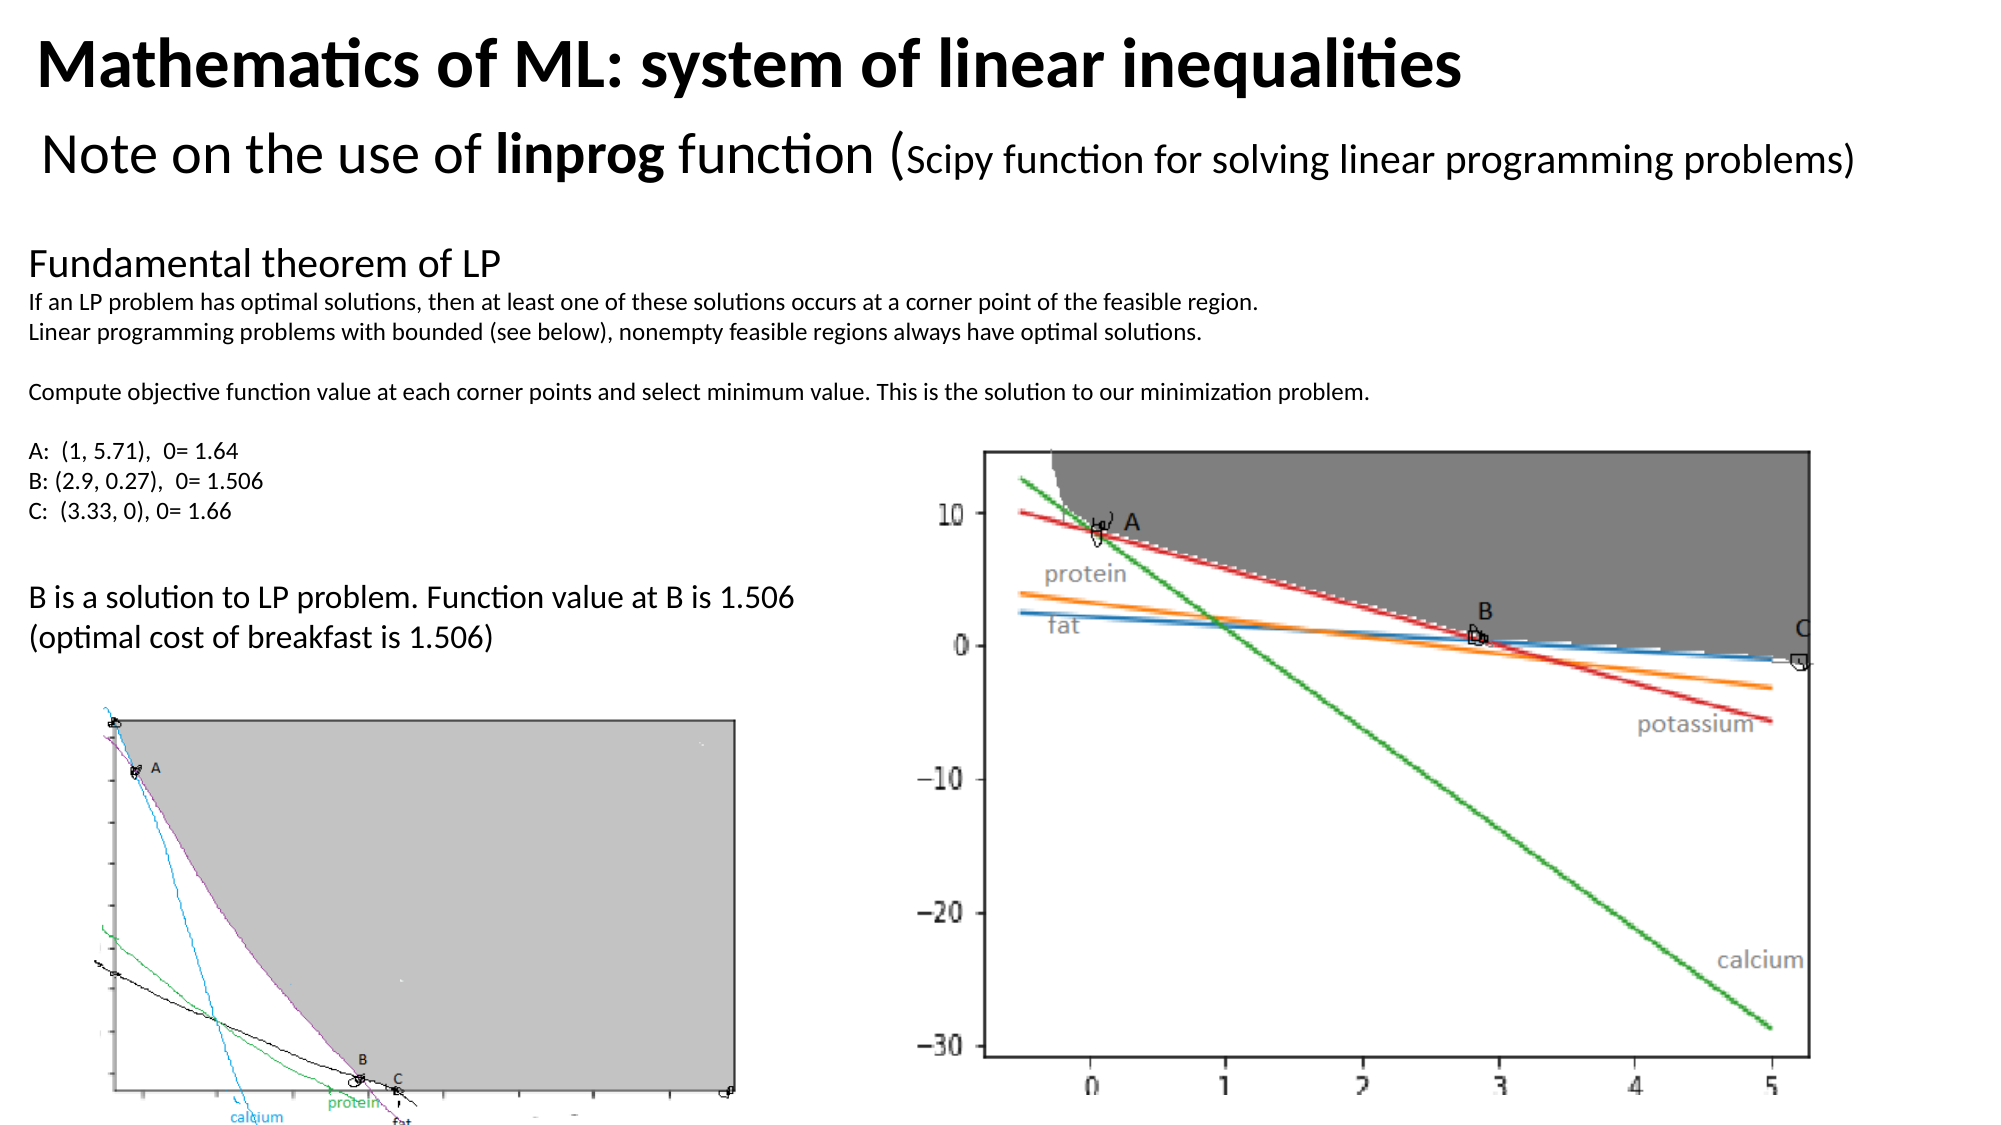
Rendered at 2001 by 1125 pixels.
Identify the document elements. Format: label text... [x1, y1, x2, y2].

picture [92, 698, 764, 1125]
text_box [204, 160, 1753, 303]
text_box Mathematics of ML: system of linear inequalities [21, 9, 1481, 110]
picture [913, 443, 1836, 1095]
